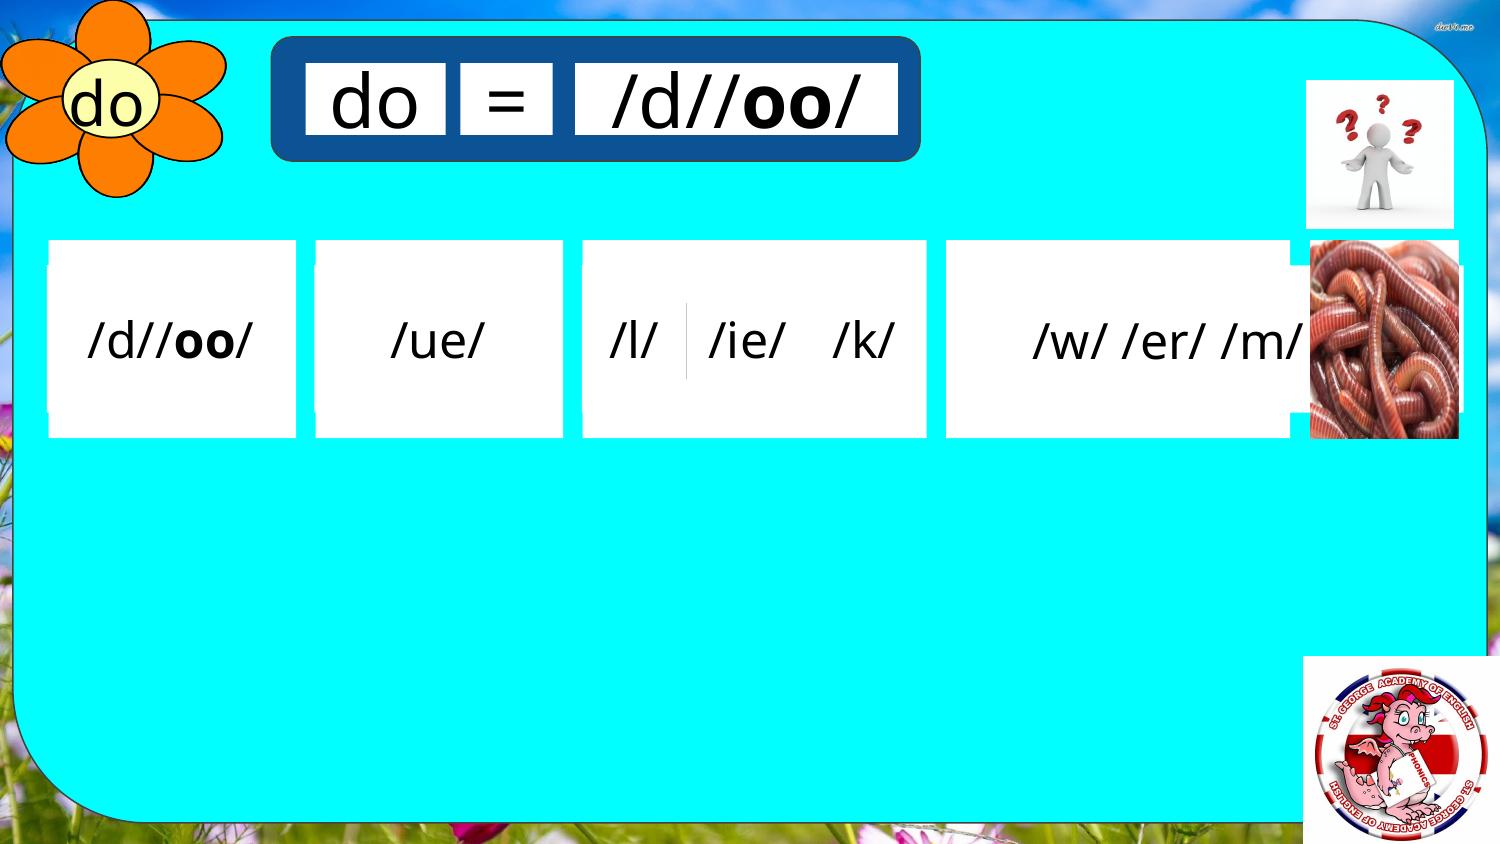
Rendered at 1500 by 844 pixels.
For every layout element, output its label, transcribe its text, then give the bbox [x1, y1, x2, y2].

text_box /k/ [803, 265, 926, 413]
text_box /ue/ [314, 265, 563, 413]
text_box worms? [946, 413, 1291, 439]
text_box Do [48, 240, 297, 439]
picture [1309, 239, 1459, 439]
text_box do [305, 63, 446, 135]
text_box [271, 36, 921, 162]
text_box = [460, 63, 553, 135]
text_box worms? [946, 240, 1291, 265]
text_box /d//oo/ [575, 63, 898, 135]
text_box /w/ /er/ /m/ /z/ [946, 265, 1304, 413]
text_box [12, 20, 1488, 823]
picture [0, 0, 1500, 844]
text_box like [582, 240, 927, 439]
picture [1305, 80, 1454, 229]
text_box /l/ [581, 265, 686, 413]
text_box you [315, 240, 564, 439]
text_box /d//oo/ [46, 265, 295, 413]
text_box /ie/ [686, 265, 803, 413]
